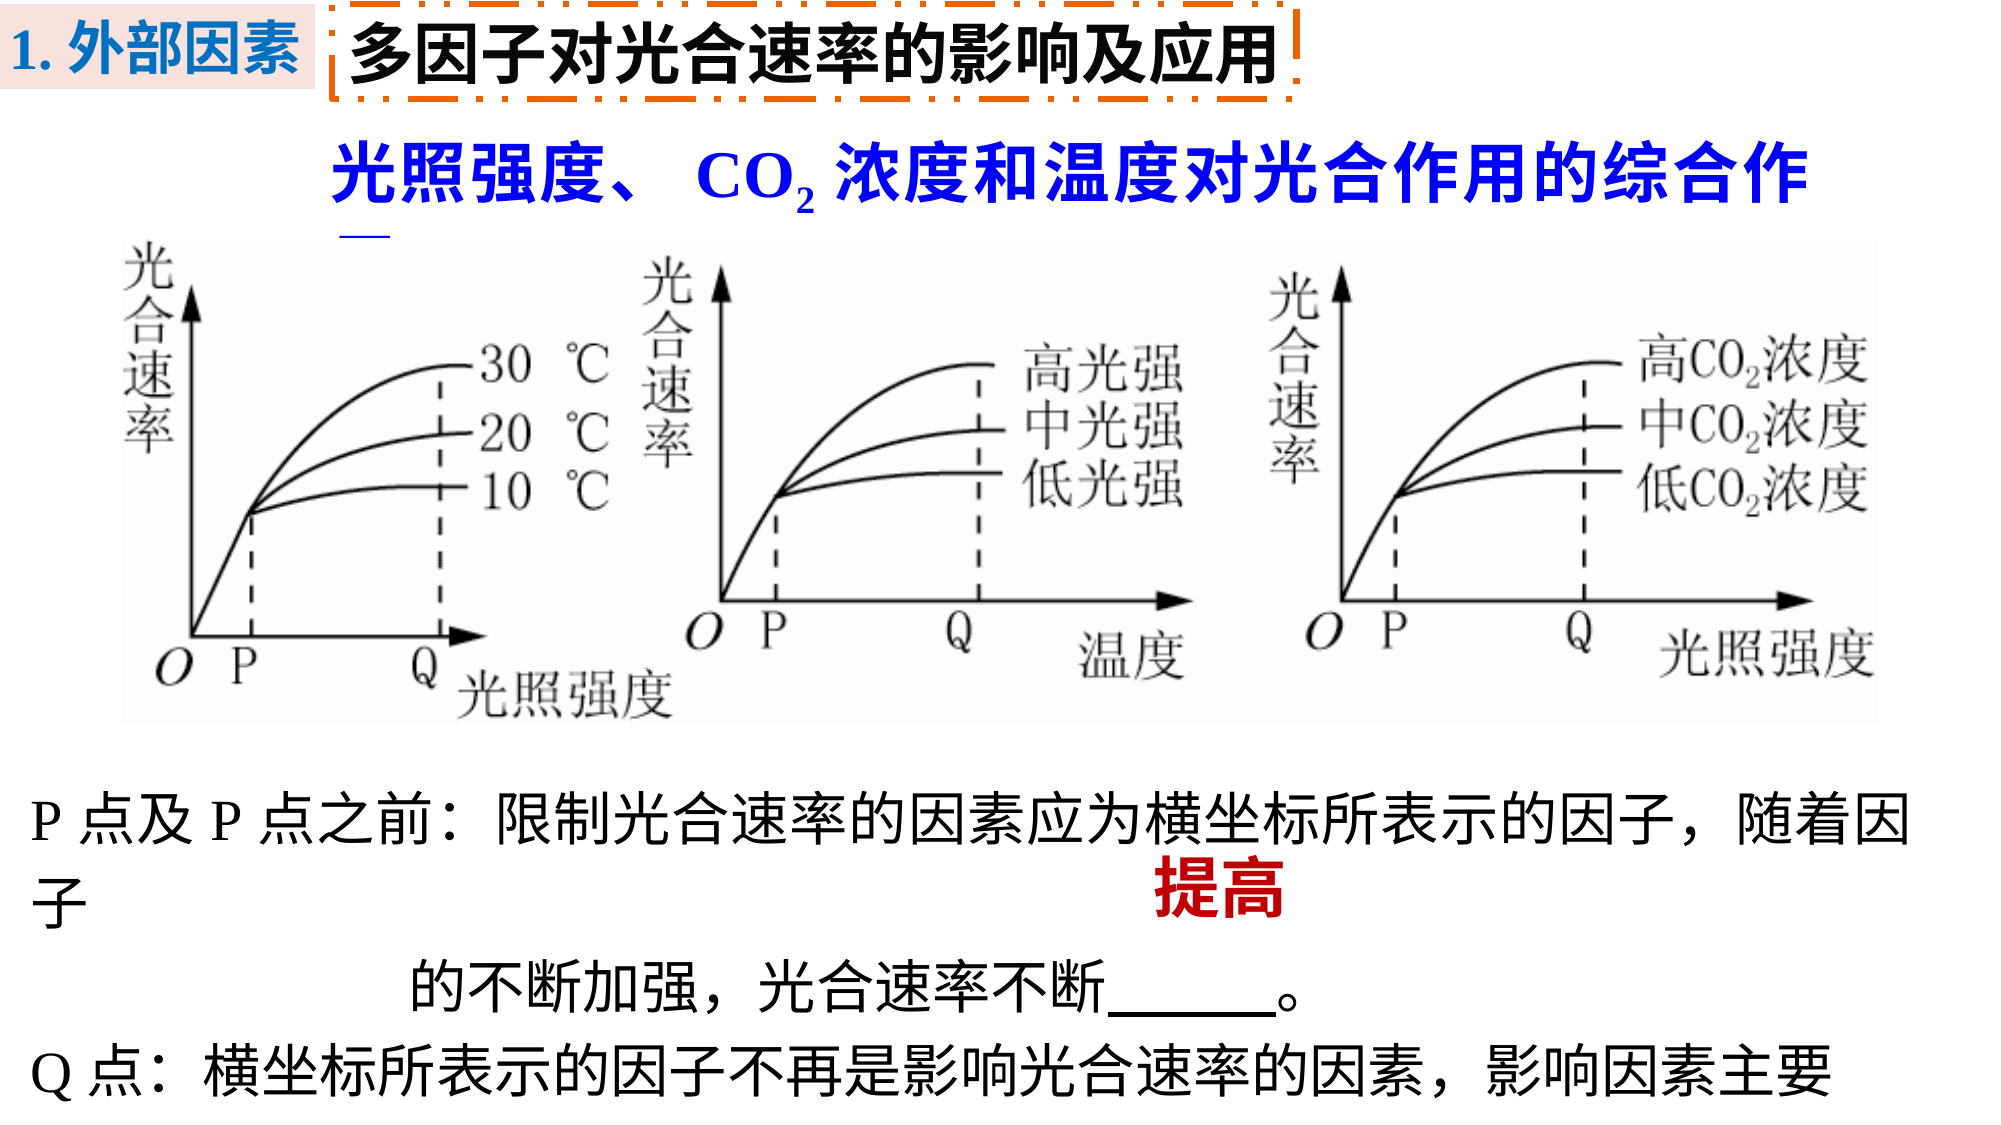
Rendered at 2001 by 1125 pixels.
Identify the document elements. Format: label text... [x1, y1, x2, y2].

text_box 多因子对光合速率的影响及应用 [332, 4, 1297, 99]
picture [121, 238, 1879, 724]
text_box 光照强度、CO2浓度和温度对光合作用的综合作用 [310, 120, 1830, 238]
text_box 1.外部因素 [0, 4, 316, 89]
text_box P点及P点之前：限制光合速率的因素应为横坐标所表示的因子，随着因子 的不断加强，光合速率不断 。 Q点：横坐标所表示的因子不再是影响光合速率的因素，影响因素主要 为各曲线所表示的因子。 [10, 757, 1934, 1125]
text_box 提高 [1138, 837, 1302, 933]
